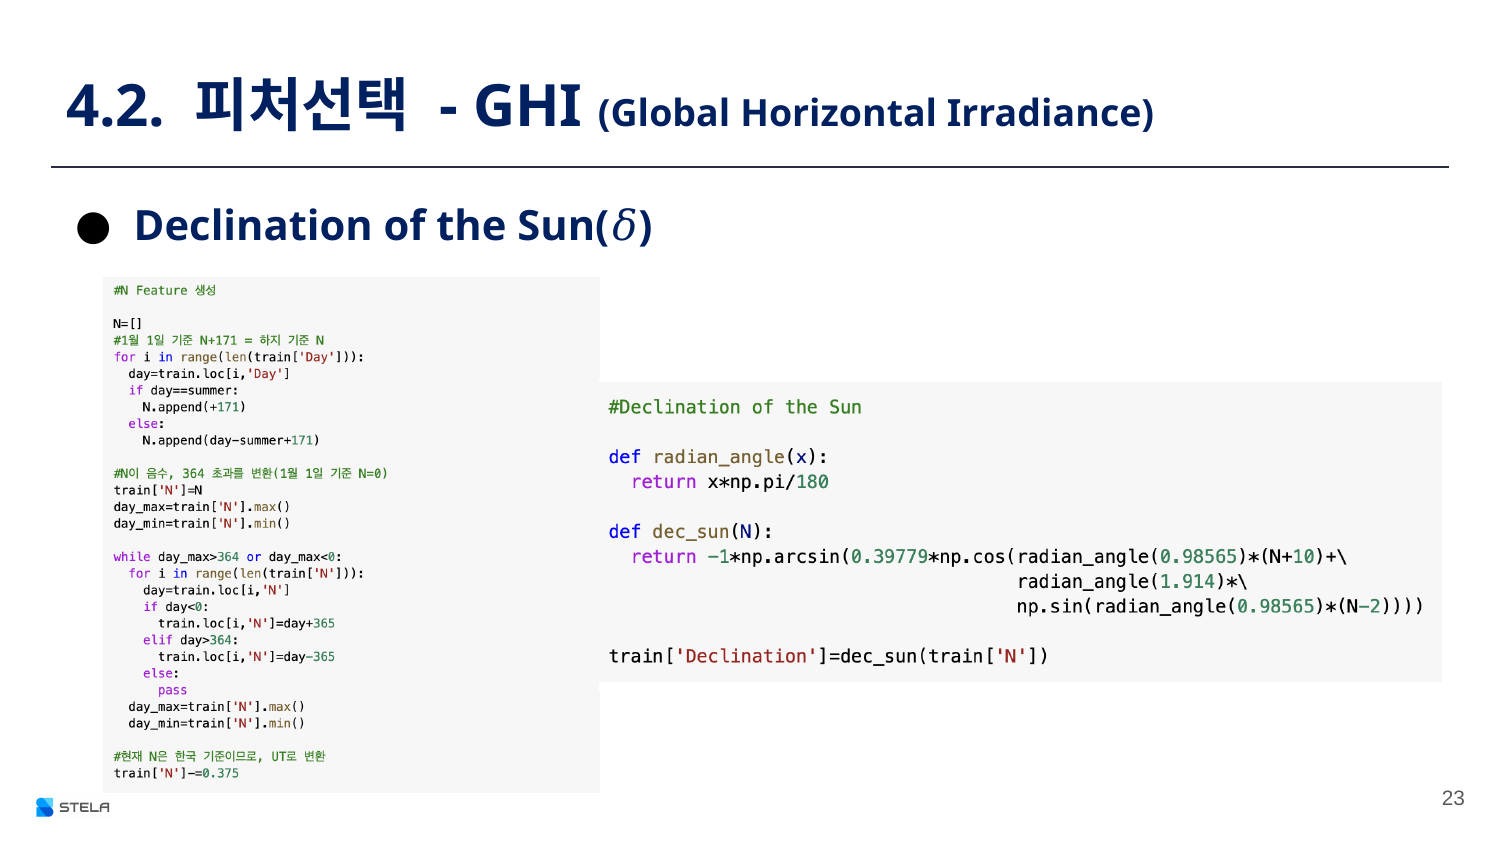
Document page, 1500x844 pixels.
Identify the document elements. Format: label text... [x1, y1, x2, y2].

picture [32, 795, 113, 820]
title 4.2. 피처선택 - GHI (Global Horizontal Irradiance) [51, 53, 1449, 148]
slide_number ‹#› [1389, 764, 1480, 830]
title Declination of the Sun(𝛿) [43, 183, 1442, 278]
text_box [103, 277, 1442, 794]
